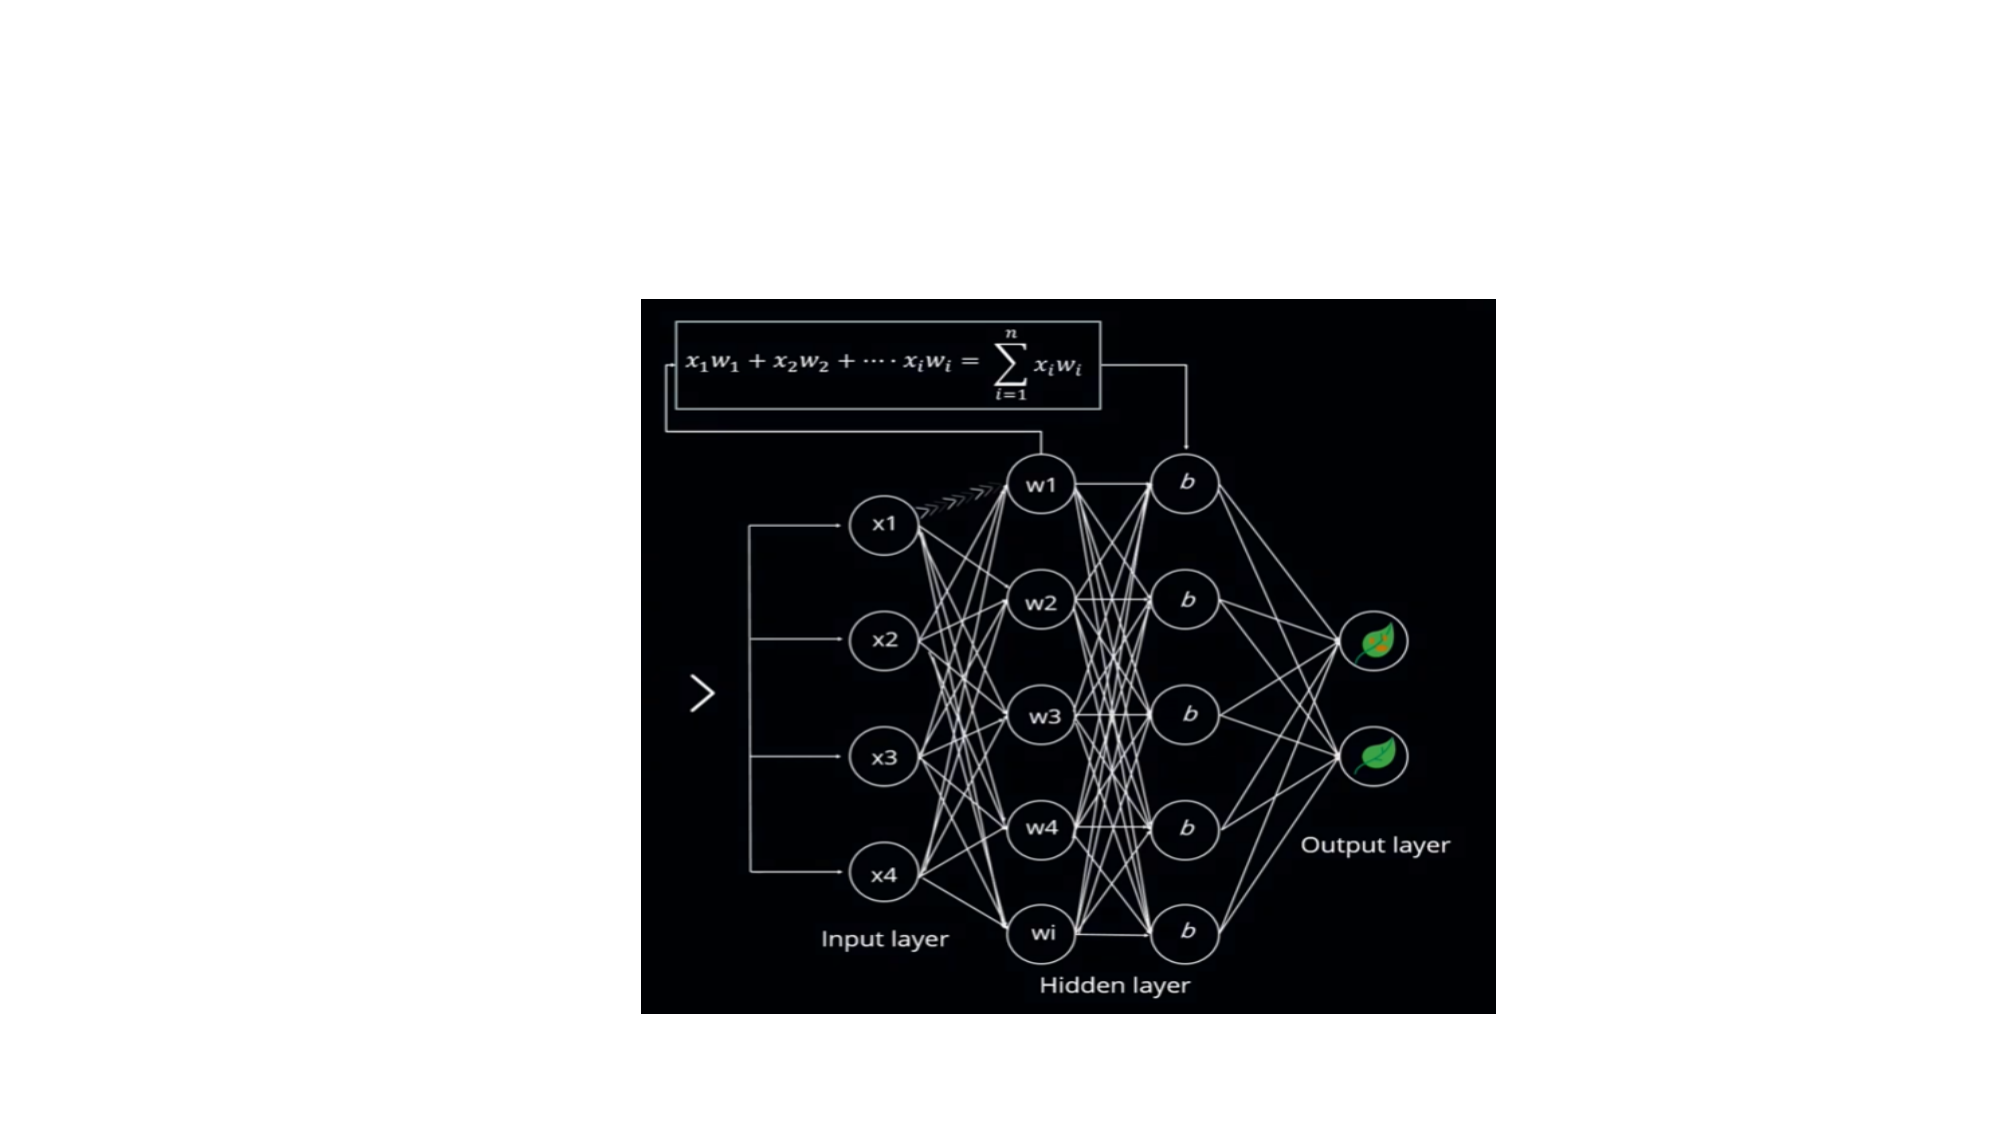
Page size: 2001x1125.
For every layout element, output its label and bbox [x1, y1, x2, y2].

list [641, 299, 1496, 1014]
